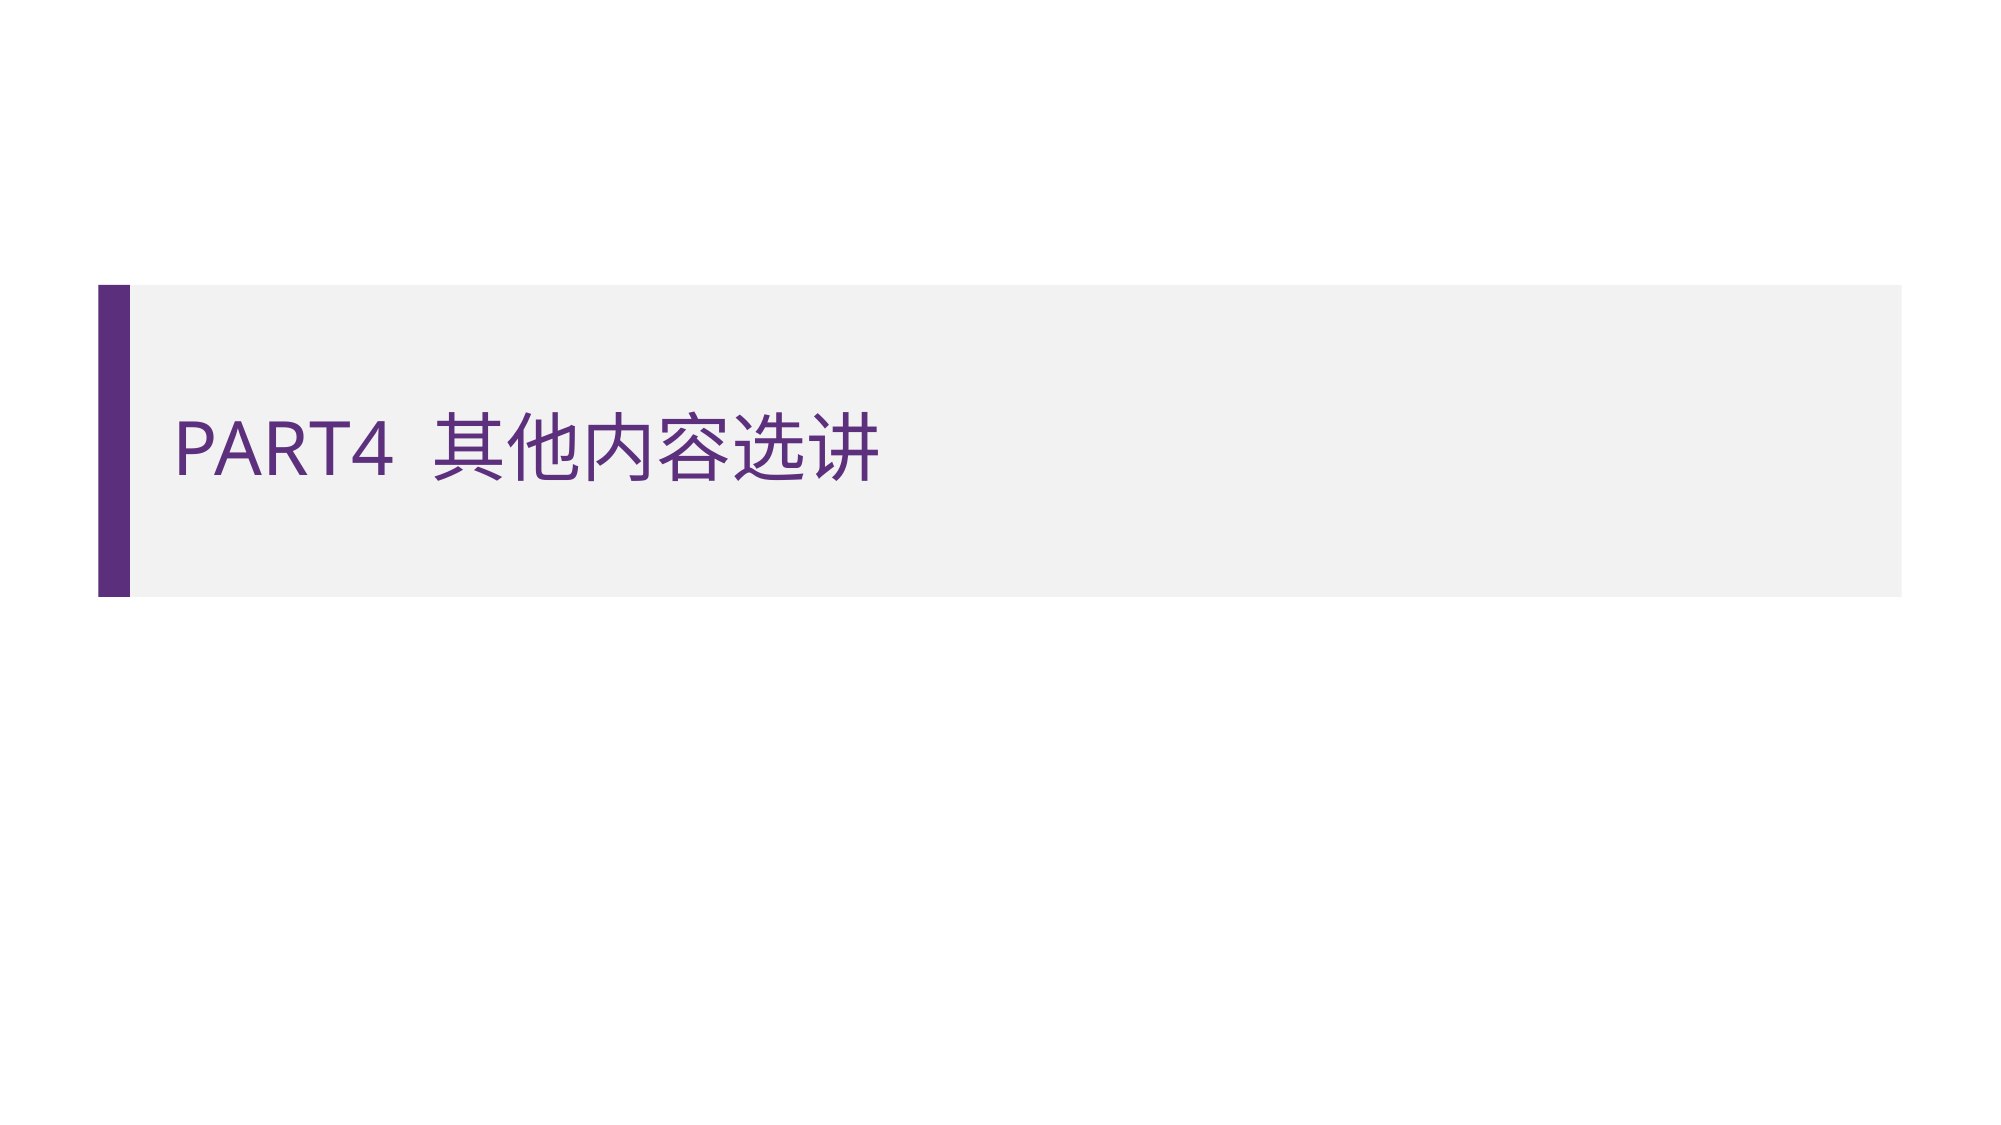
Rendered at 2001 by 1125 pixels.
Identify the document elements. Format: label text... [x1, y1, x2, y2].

title Part4 其他内容选讲 [157, 332, 1842, 559]
